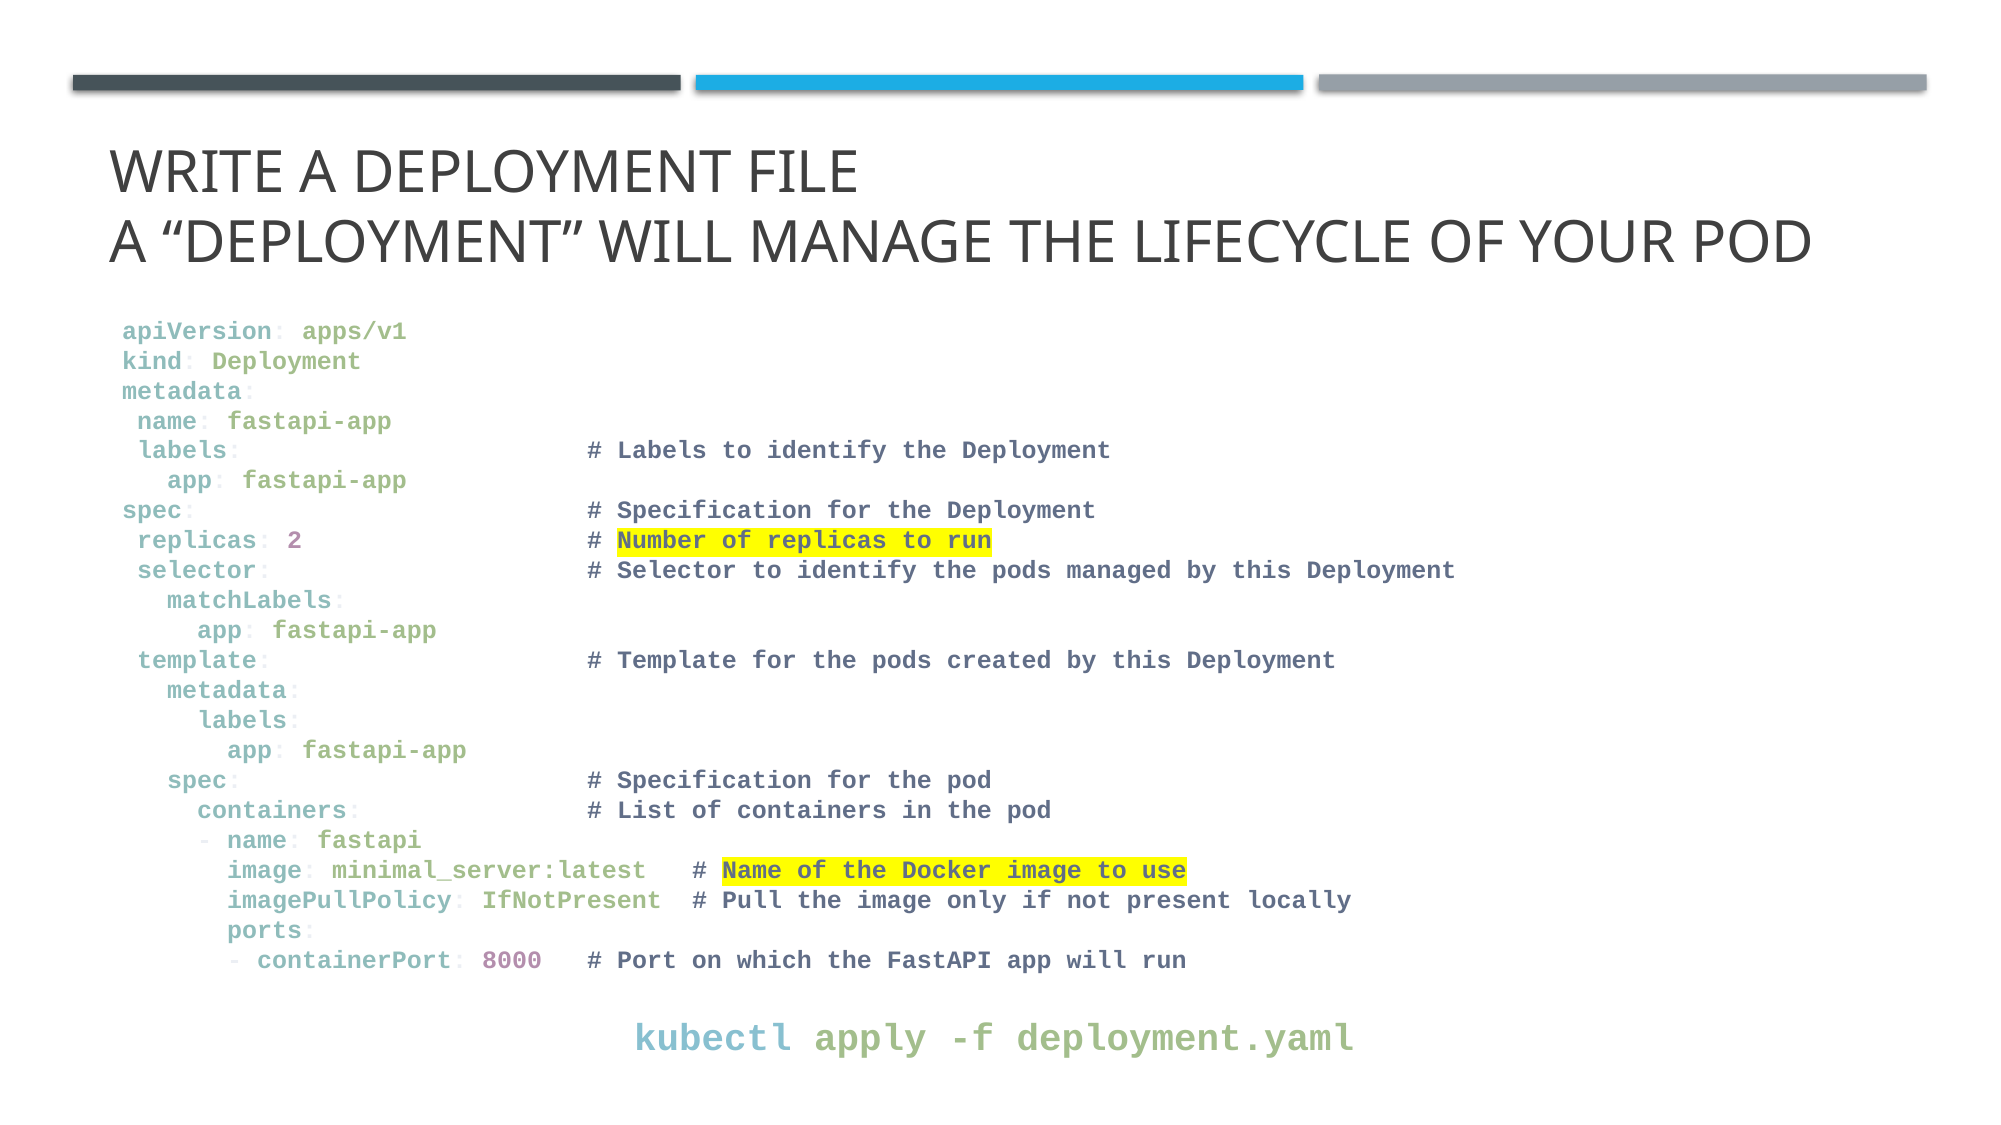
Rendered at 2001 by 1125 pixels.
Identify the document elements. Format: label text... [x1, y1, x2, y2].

text_box kubectl apply -f deployment.yaml [619, 1005, 1379, 1065]
text_box apiVersion: apps/v1 kind: Deployment metadata: name: fastapi-app labels: # Labels to identify the Deployment app: fastapi-app spec: # Specification for the Deployment replicas: 2 # Number of replicas to run selector: # Selector to identify the pods managed by this Deployment matchLabels: app: fastapi-app template: # Template for the pods created by this Deployment metadata: labels: app: fastapi-app spec: # Specification for the pod containers: # List of containers in the pod - name: fastapi image: minimal_server:latest # Name of the Docker image to use imagePullPolicy: IfNotPresent # Pull the image only if not present locally ports: - containerPort: 8000 # Port on which the FastAPI app will run [107, 306, 1556, 981]
title Write a deployment file a “Deployment” will manage the lifecycle of your pod [94, 119, 1904, 282]
